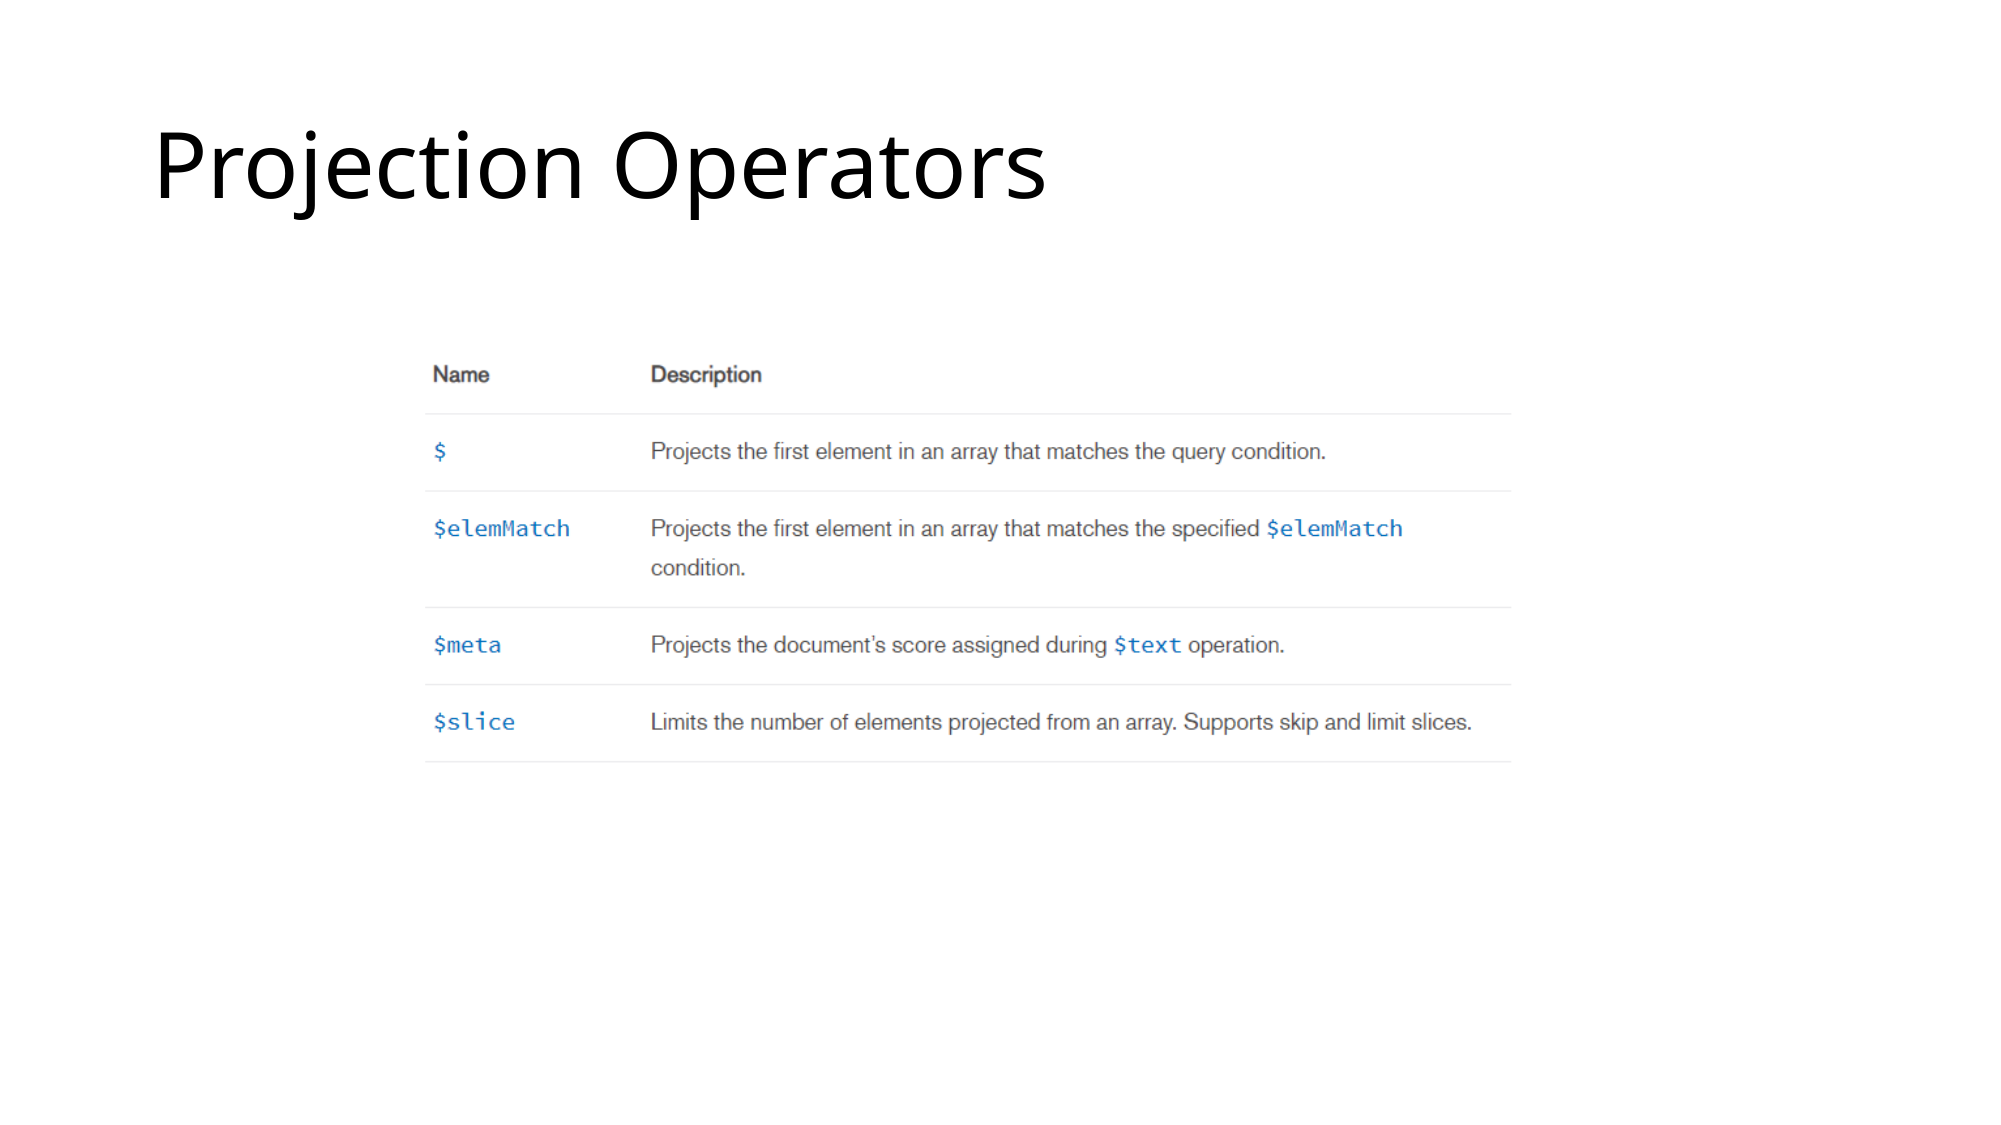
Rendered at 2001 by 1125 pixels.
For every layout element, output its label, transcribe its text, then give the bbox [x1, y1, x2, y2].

picture [424, 348, 1544, 790]
title Projection Operators [137, 59, 1863, 278]
